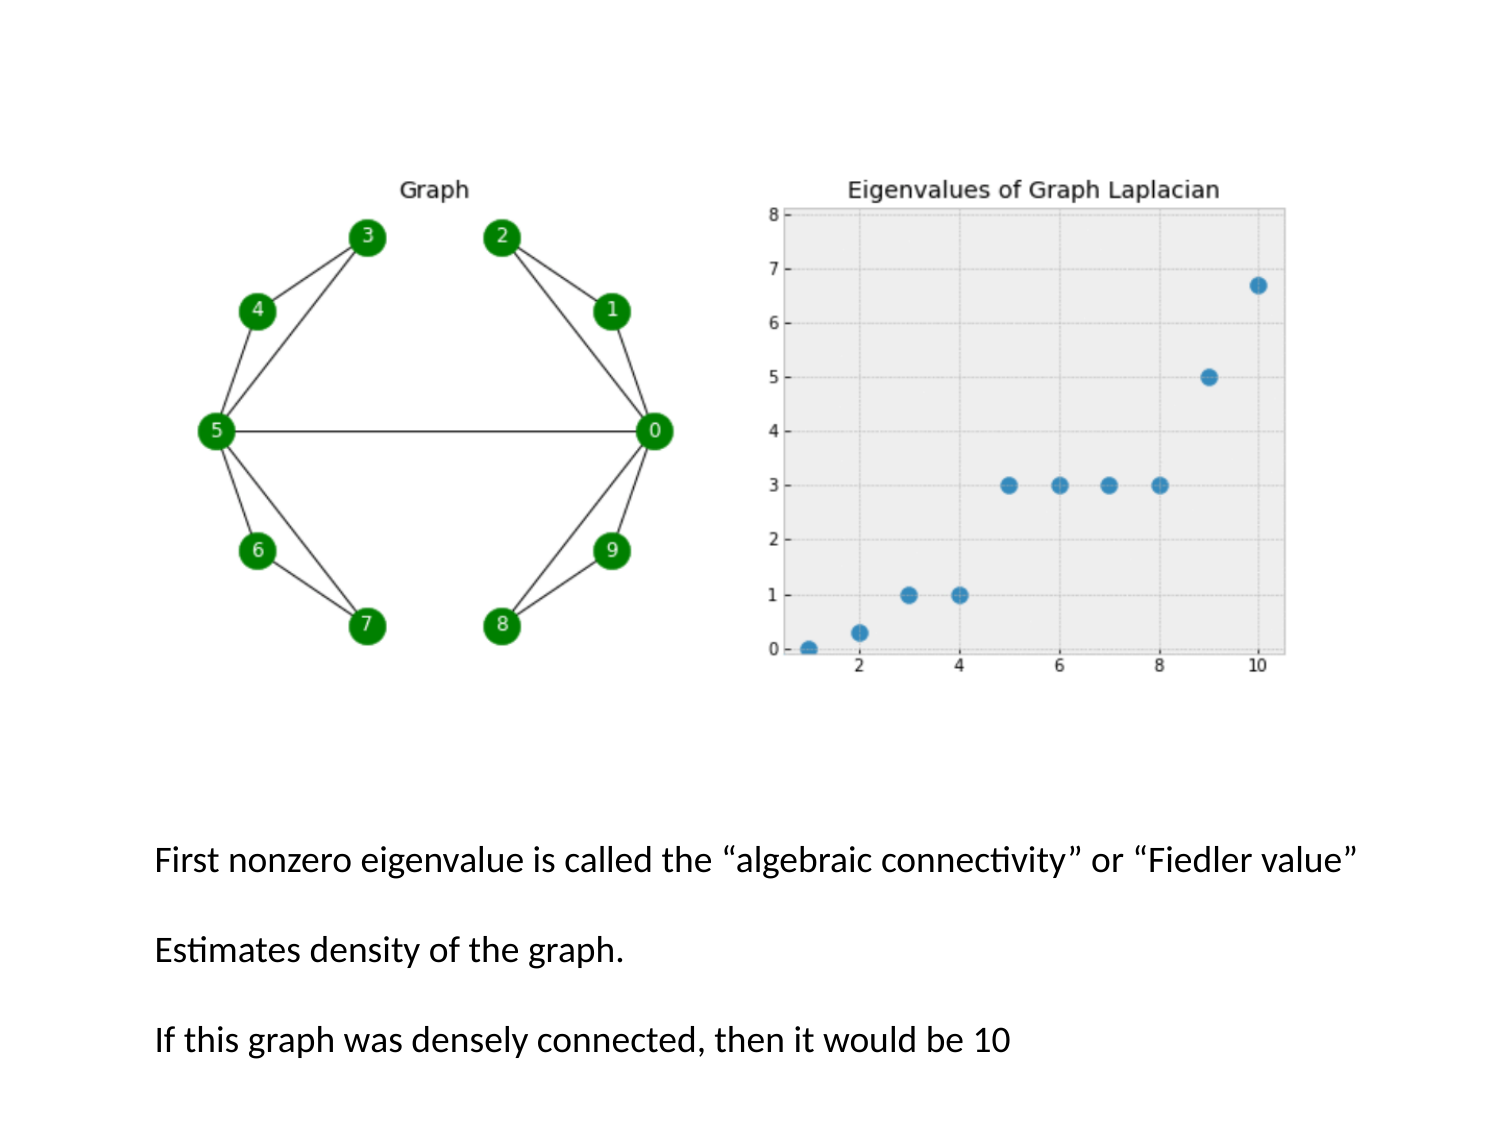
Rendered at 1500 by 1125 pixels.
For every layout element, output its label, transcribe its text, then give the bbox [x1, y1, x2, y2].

text_box First nonzero eigenvalue is called the “algebraic connectivity” or “Fiedler value” Estimates density of the graph. If this graph was densely connected, then it would be 10 [139, 828, 1384, 1068]
picture [20, 56, 1471, 719]
